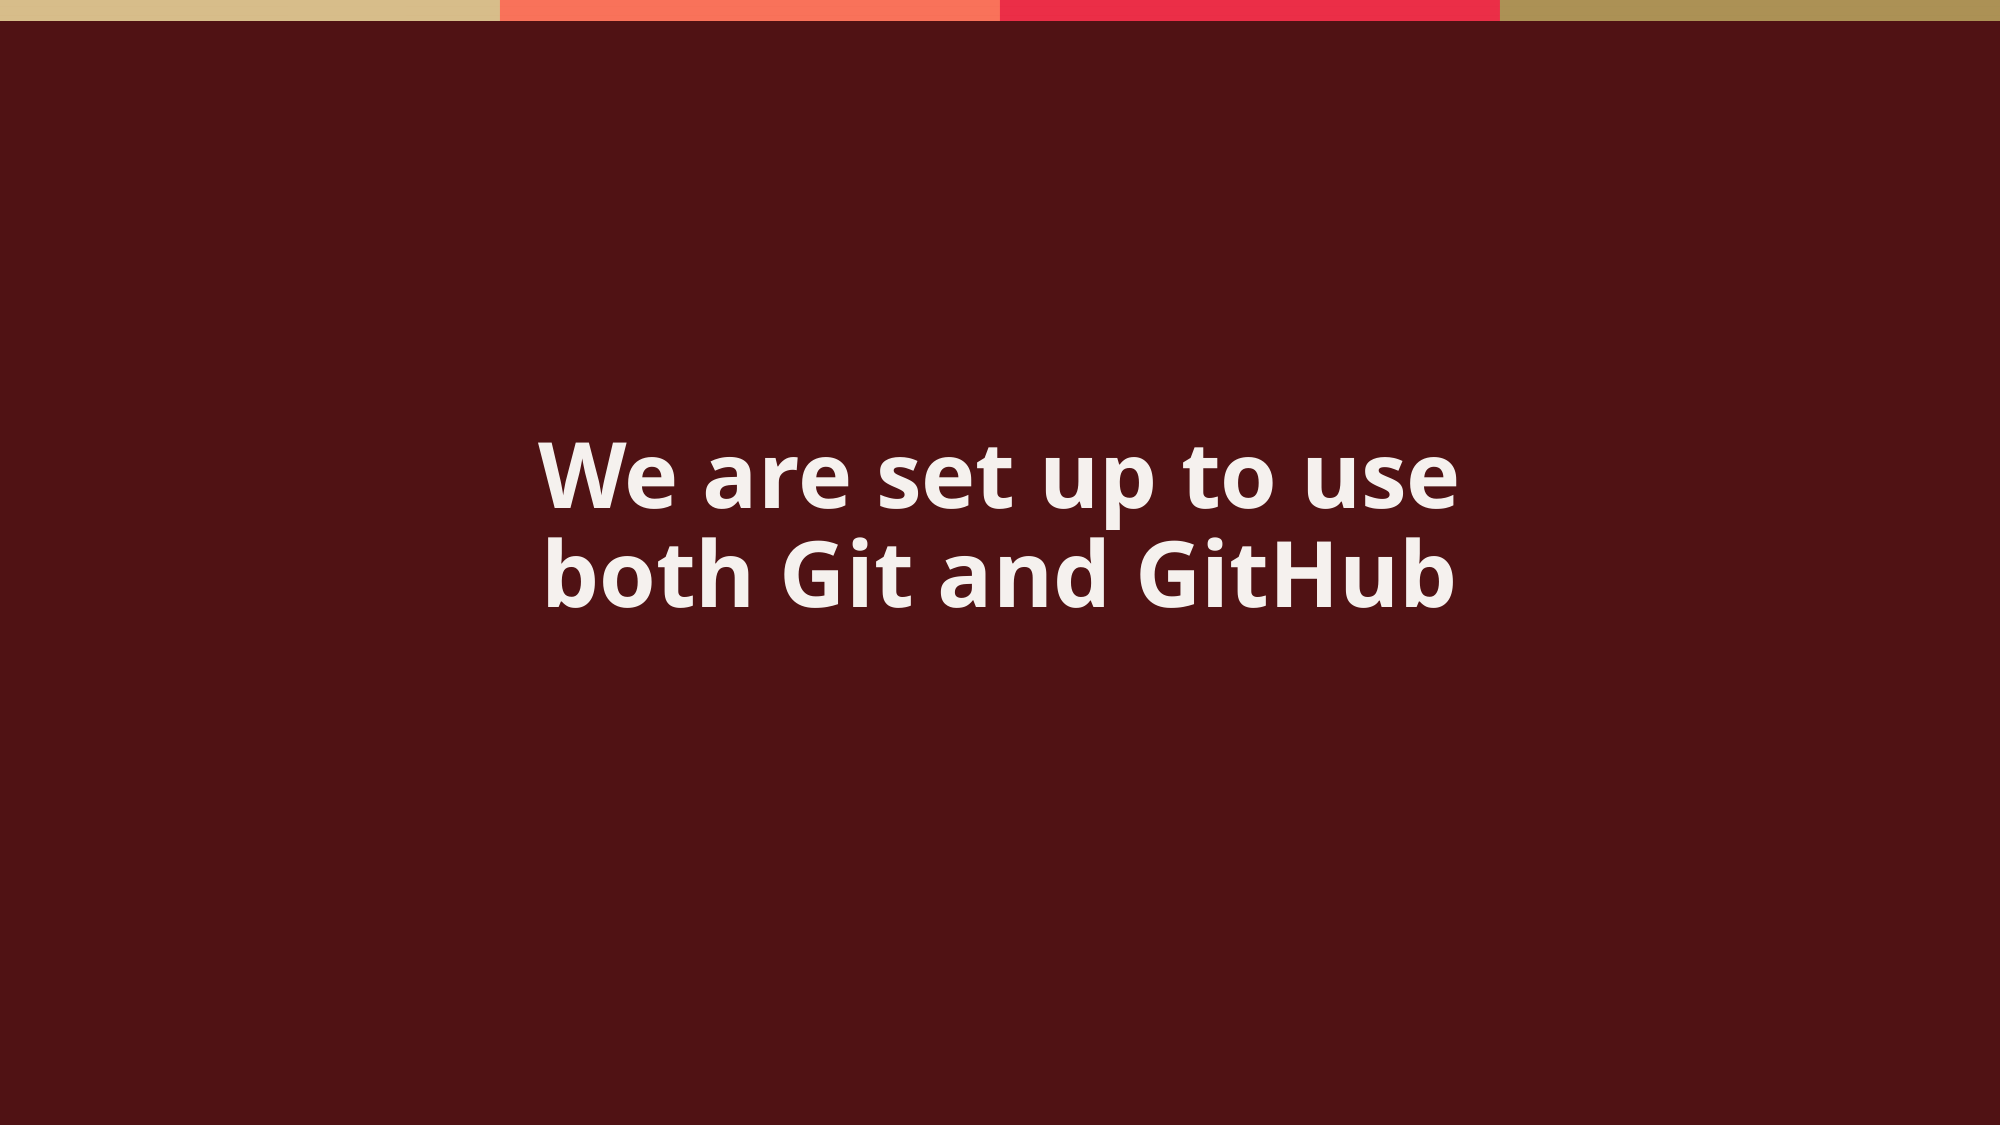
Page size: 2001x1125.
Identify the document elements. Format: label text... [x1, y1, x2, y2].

title We are set up to use both Git and GitHub [423, 417, 1577, 636]
picture [0, 0, 2000, 21]
